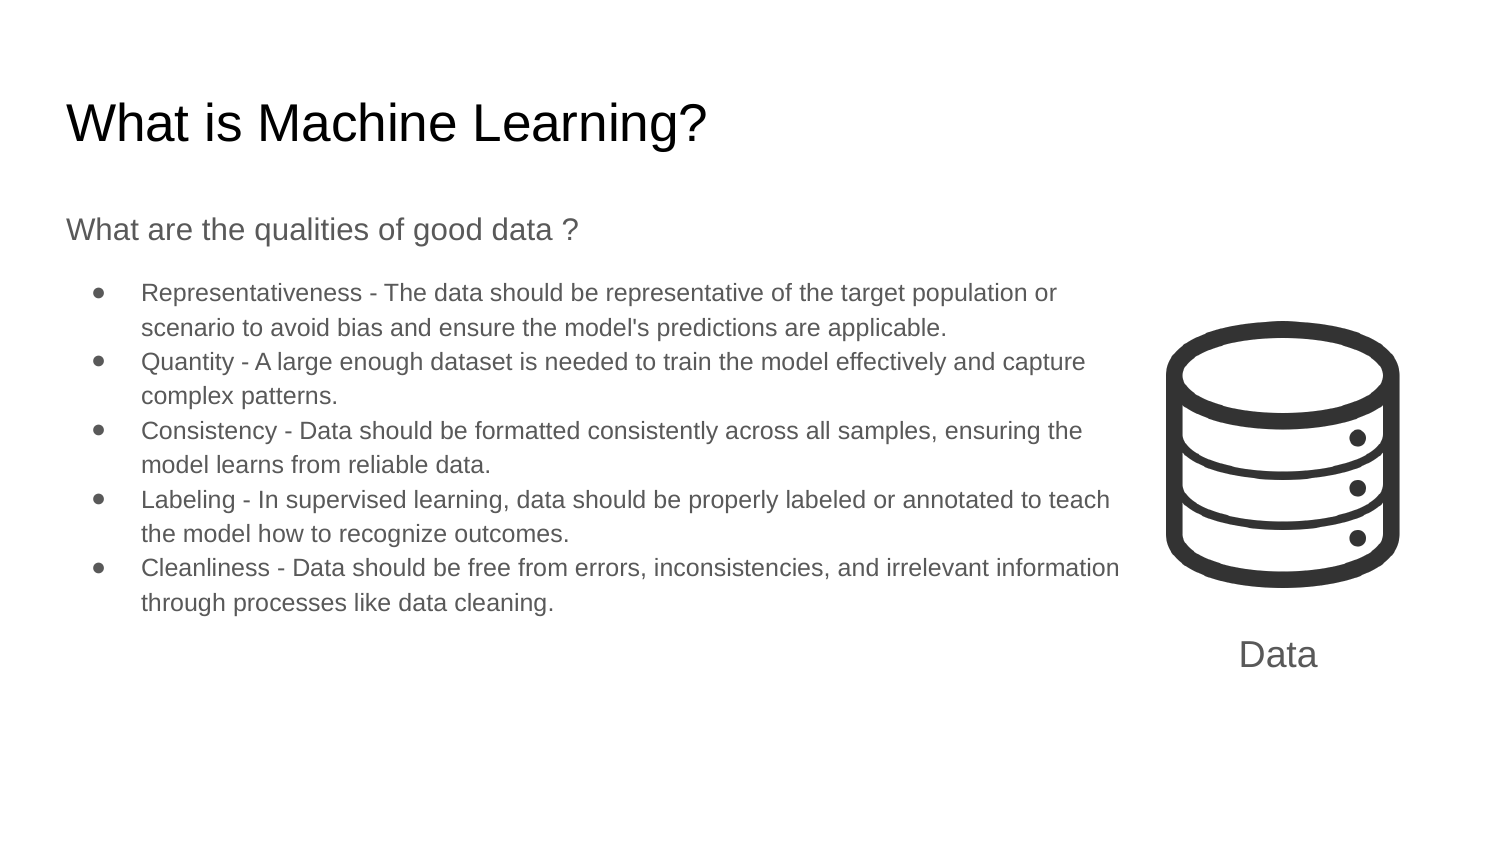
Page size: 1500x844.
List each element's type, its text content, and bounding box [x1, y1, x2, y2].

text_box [1144, 321, 1416, 667]
title What is Machine Learning? [51, 72, 1449, 167]
list What are the qualities of good data ? Representativeness - The data should be representative of the target population or scenario to avoid bias and ensure the model's predictions are applicable. Quantity - A large enough dataset is needed to train the model effectively and capture complex patterns. Consistency - Data should be formatted consistently across all samples, ensuring the model learns from reliable data. Labeling - In supervised learning, data should be properly labeled or annotated to teach the model how to recognize outcomes. Cleanliness - Data should be free from errors, inconsistencies, and irrelevant information through processes like data cleaning. [51, 189, 1139, 742]
